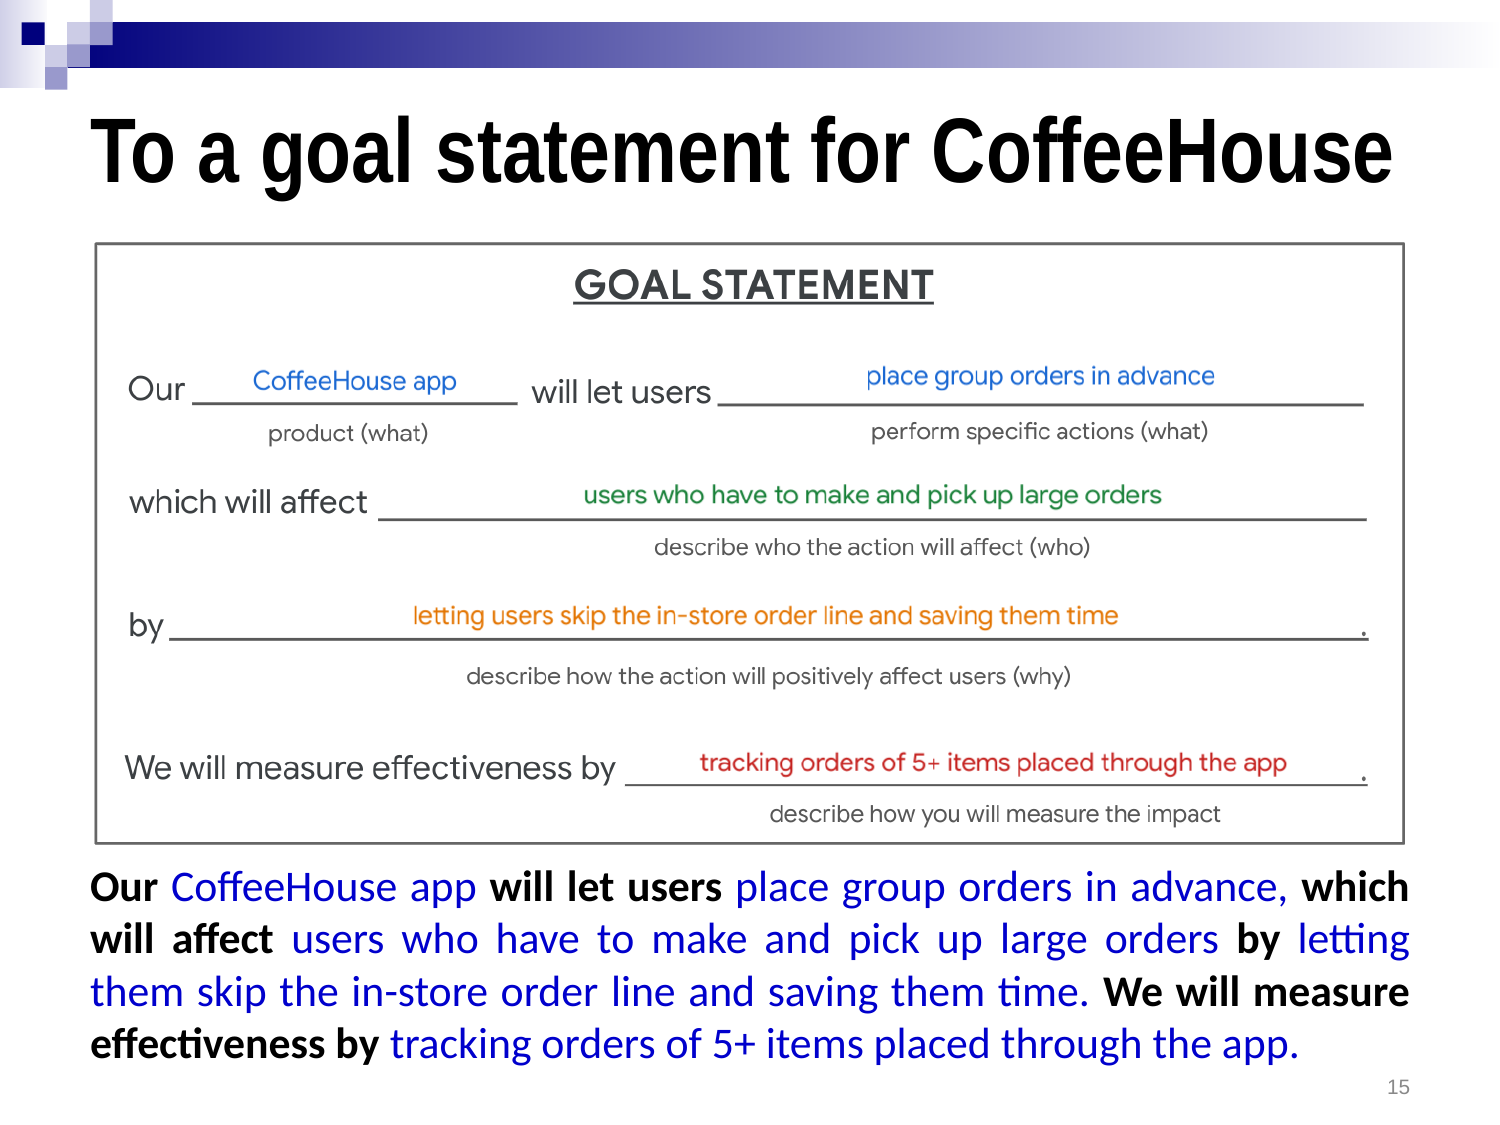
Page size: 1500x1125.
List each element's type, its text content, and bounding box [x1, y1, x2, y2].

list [92, 237, 1408, 851]
slide_number 15 [1074, 1059, 1425, 1113]
list Our CoffeeHouse app will let users place group orders in advance, which will affect users who have to make and pick up large orders by letting them skip the in-store order line and saving them time. We will measure effectiveness by tracking orders of 5+ items placed through the app. [75, 849, 1425, 1075]
title To a goal statement for CoffeeHouse [75, 67, 1425, 225]
